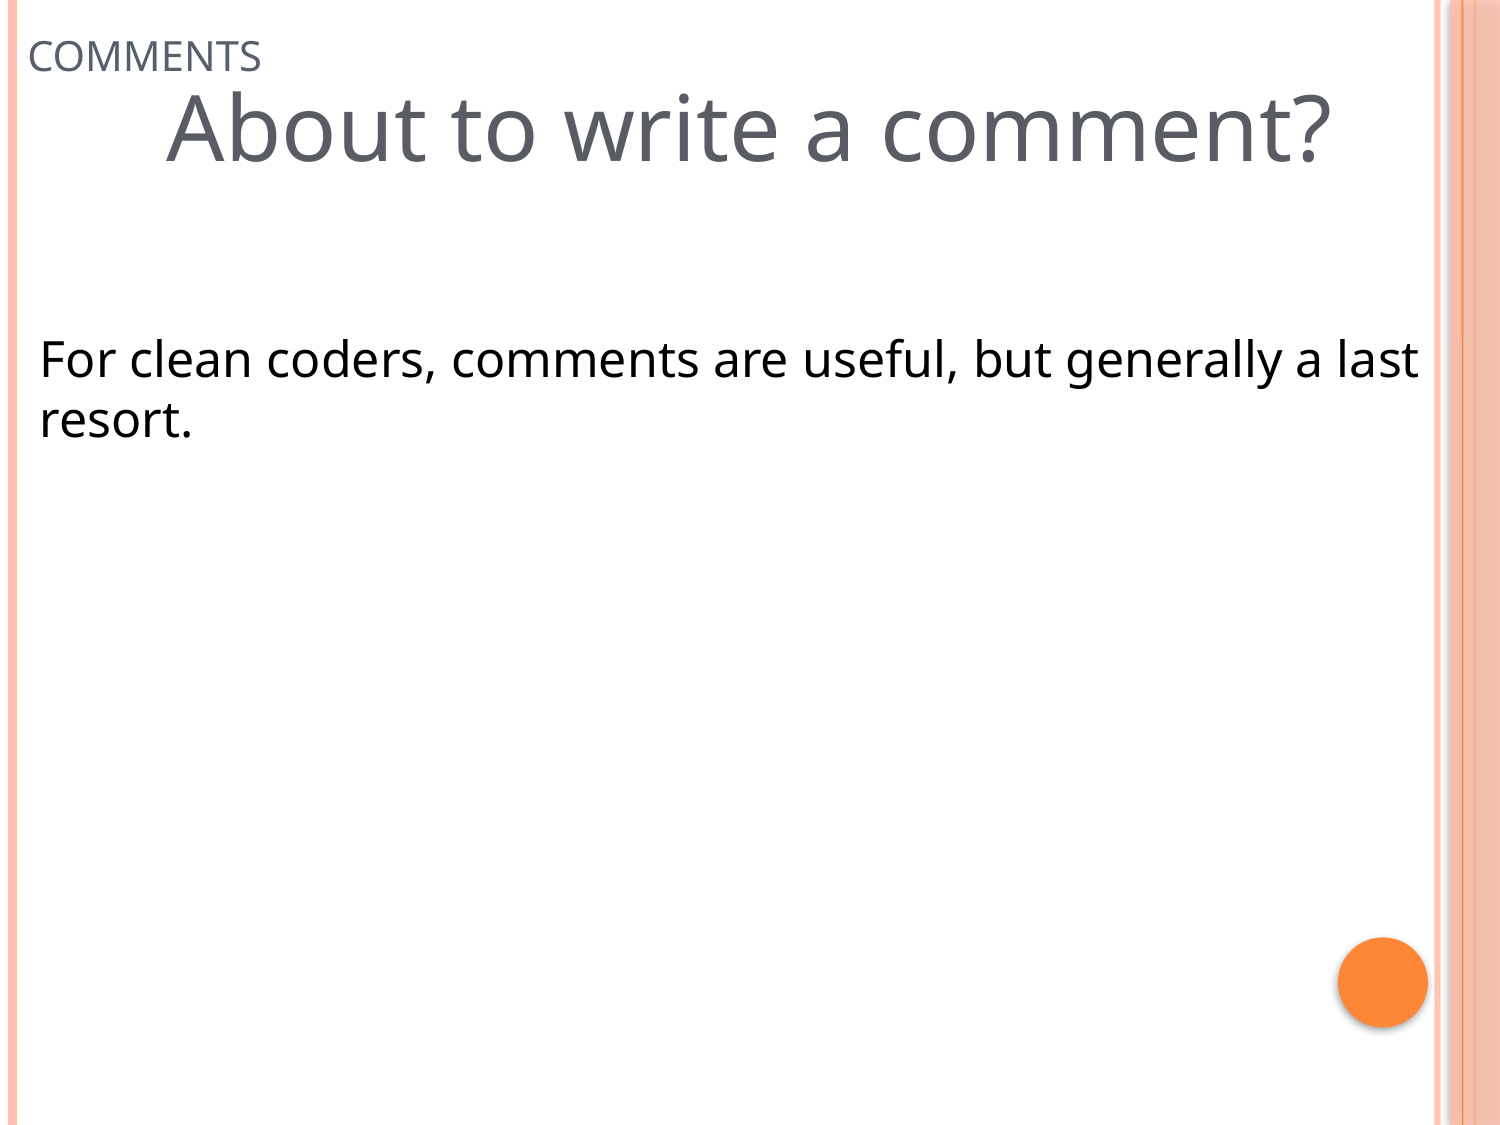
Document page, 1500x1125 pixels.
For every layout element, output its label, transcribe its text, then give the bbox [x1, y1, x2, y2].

title Comments [12, 24, 1438, 62]
list About to write a comment? [0, 62, 1500, 175]
list For clean coders, comments are useful, but generally a last resort. [24, 175, 1438, 1100]
